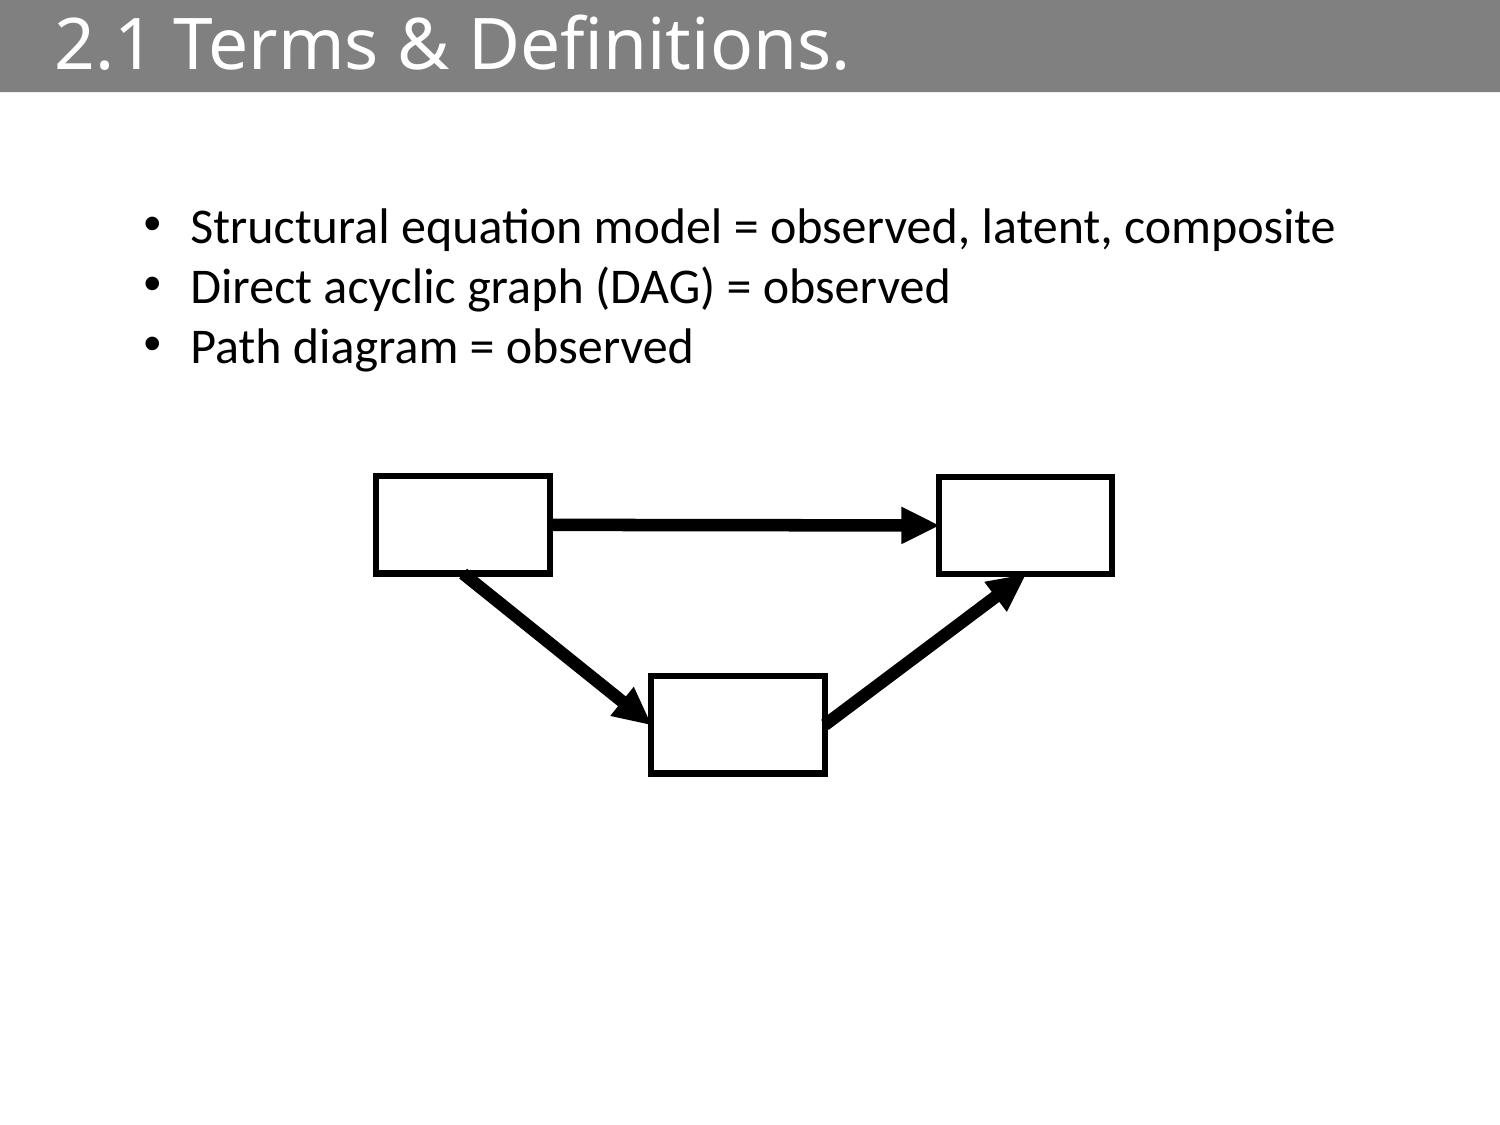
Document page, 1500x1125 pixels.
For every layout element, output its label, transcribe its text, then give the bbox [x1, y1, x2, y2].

text_box [376, 476, 550, 574]
text_box Structural equation model = observed, latent, composite Direct acyclic graph (DAG) = observed Path diagram = observed [128, 185, 1352, 381]
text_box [463, 578, 649, 725]
text_box [651, 676, 825, 774]
title 2.1 Terms & Definitions. [0, 0, 1500, 93]
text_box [828, 579, 1026, 725]
text_box [938, 476, 1113, 575]
